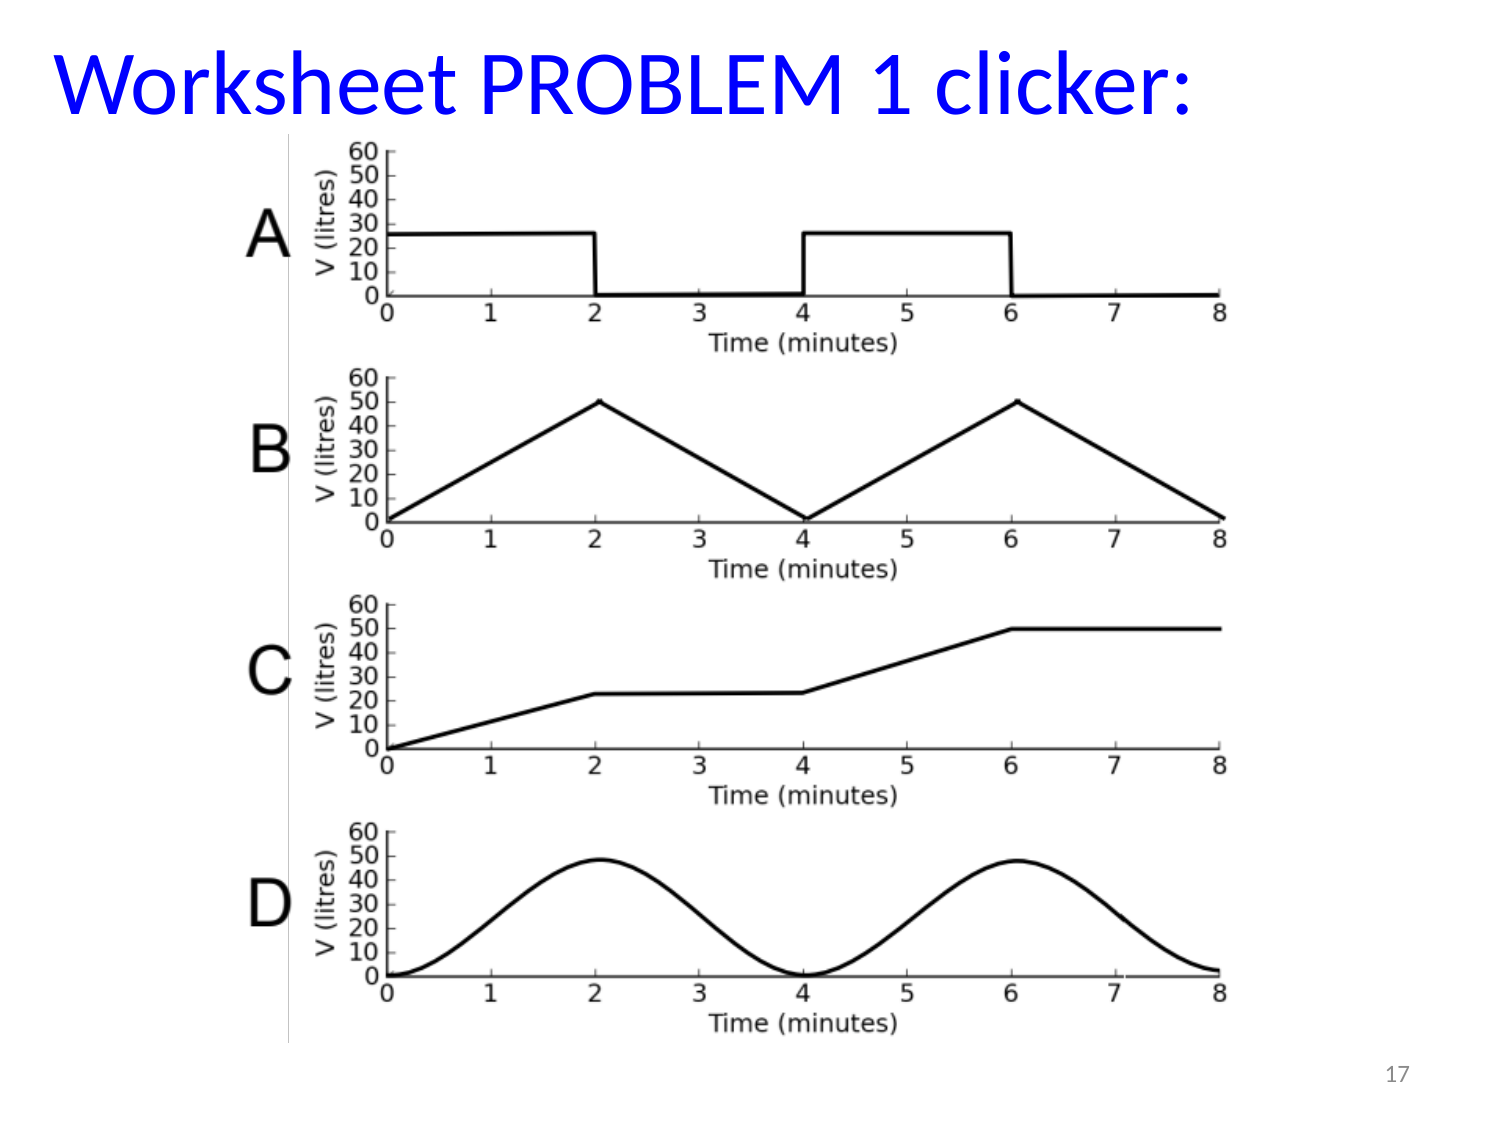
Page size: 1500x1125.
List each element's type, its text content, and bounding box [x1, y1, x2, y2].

slide_number 17 [1074, 1042, 1425, 1103]
picture [230, 133, 1267, 1043]
text_box Worksheet PROBLEM 1 clicker: [38, 15, 1212, 141]
